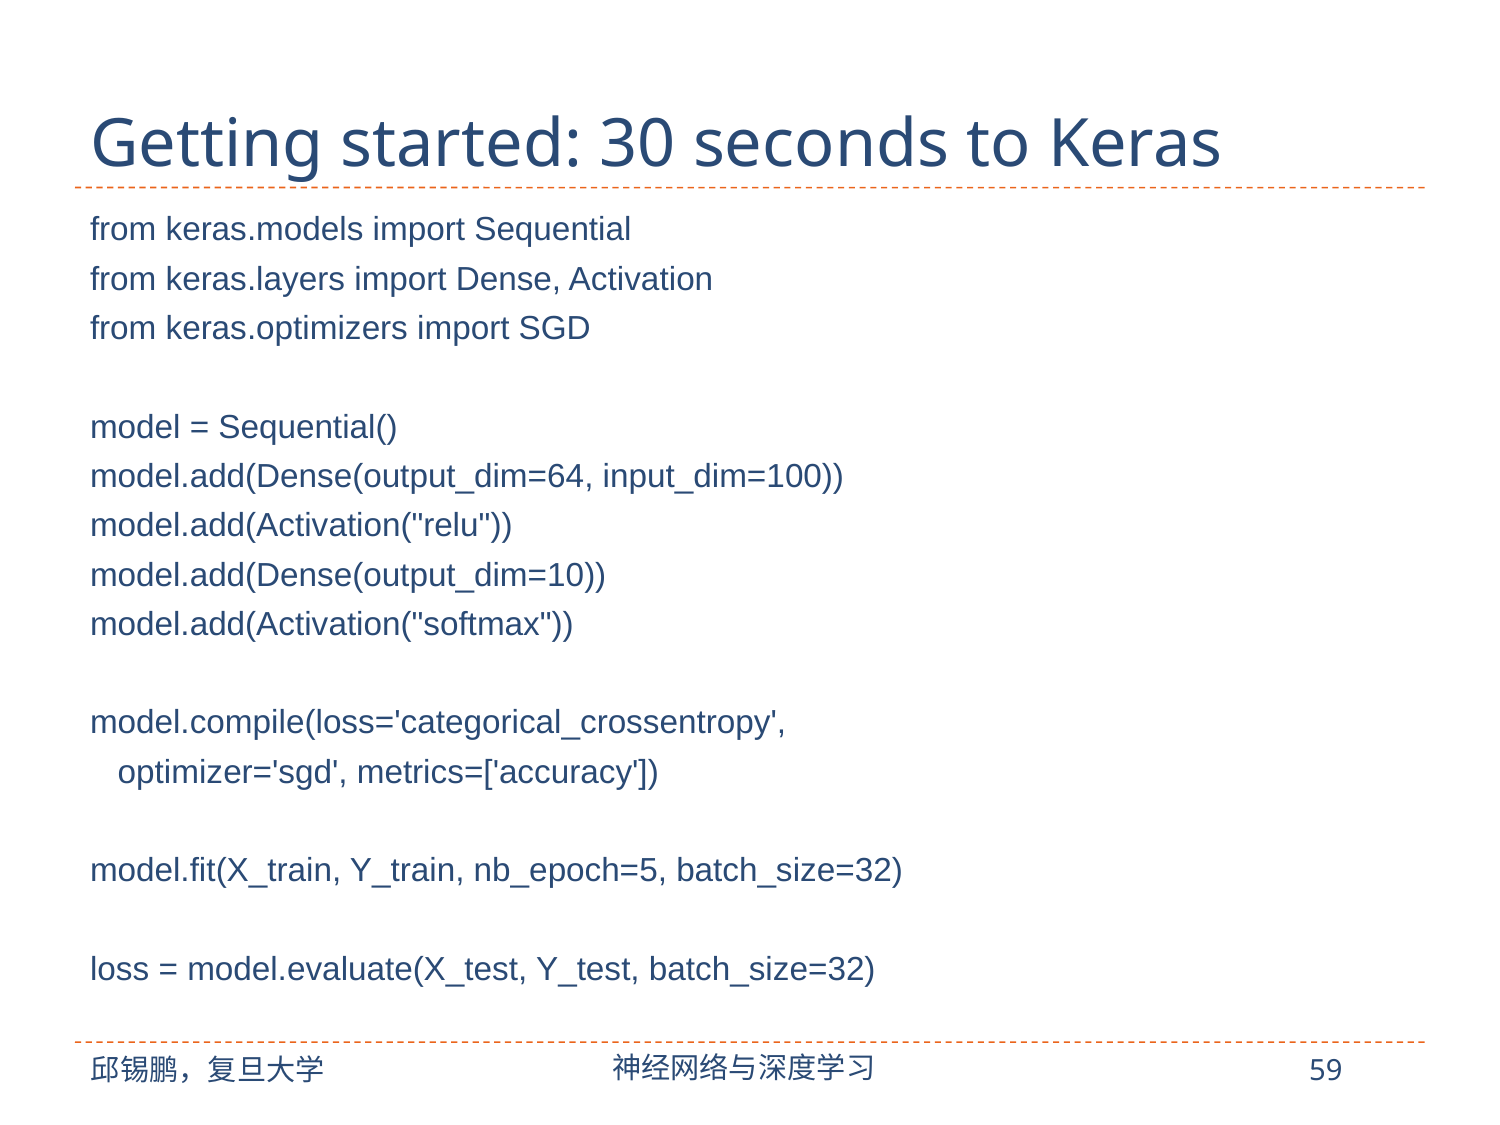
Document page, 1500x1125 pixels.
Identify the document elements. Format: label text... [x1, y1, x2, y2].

title Getting started: 30 seconds to Keras [75, 24, 1425, 188]
list from keras.models import Sequential from keras.layers import Dense, Activation from keras.optimizers import SGD model = Sequential() model.add(Dense(output_dim=64, input_dim=100)) model.add(Activation("relu")) model.add(Dense(output_dim=10)) model.add(Activation("softmax")) model.compile(loss='categorical_crossentropy', optimizer='sgd', metrics=['accuracy']) model.fit(X_train, Y_train, nb_epoch=5, batch_size=32) loss = model.evaluate(X_test, Y_test, batch_size=32) [75, 200, 1425, 1010]
